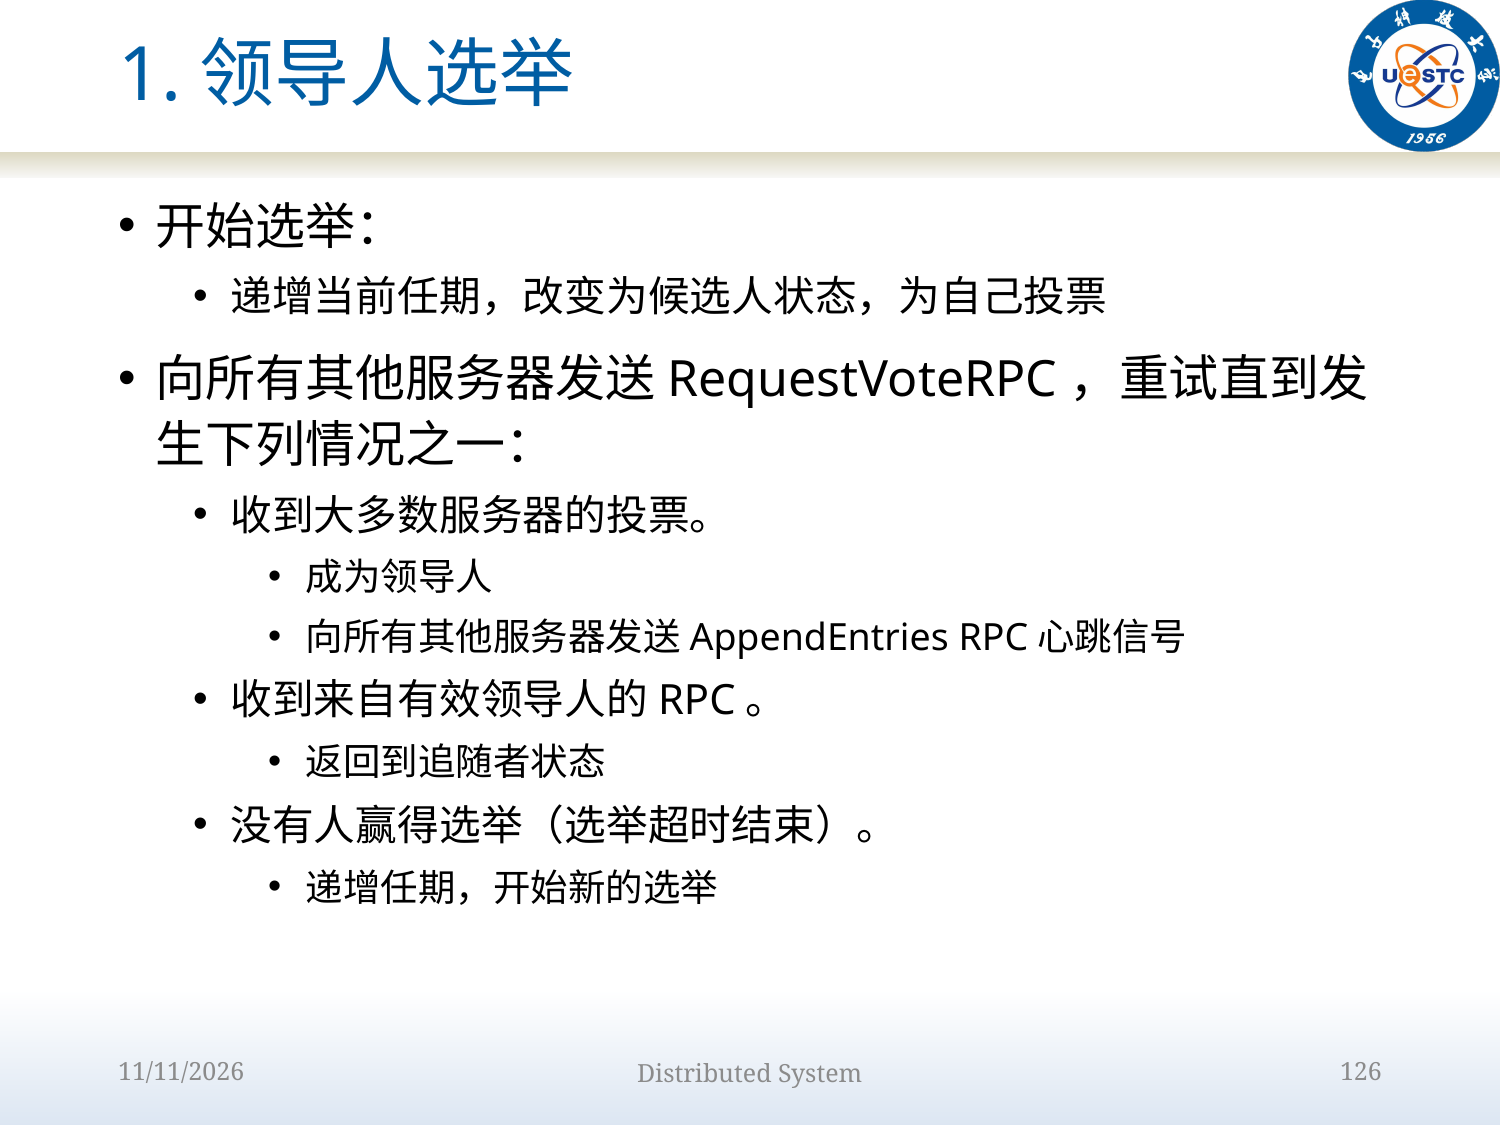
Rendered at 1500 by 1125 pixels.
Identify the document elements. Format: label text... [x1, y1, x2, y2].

list 开始选举： 递增当前任期，改变为候选人状态，为自己投票 向所有其他服务器发送RequestVoteRPC，重试直到发生下列情况之一： 收到大多数服务器的投票。 成为领导人 向所有其他服务器发送AppendEntries RPC心跳信号 收到来自有效领导人的RPC。 返回到追随者状态 没有人赢得选举（选举超时结束）。 递增任期，开始新的选举 [103, 181, 1397, 1014]
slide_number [103, 1042, 414, 1103]
picture [1348, 0, 1500, 152]
slide_number 126 [1085, 1042, 1397, 1103]
title 1.领导人选举 [103, 0, 1348, 153]
footer Distributed System [414, 1042, 1085, 1103]
